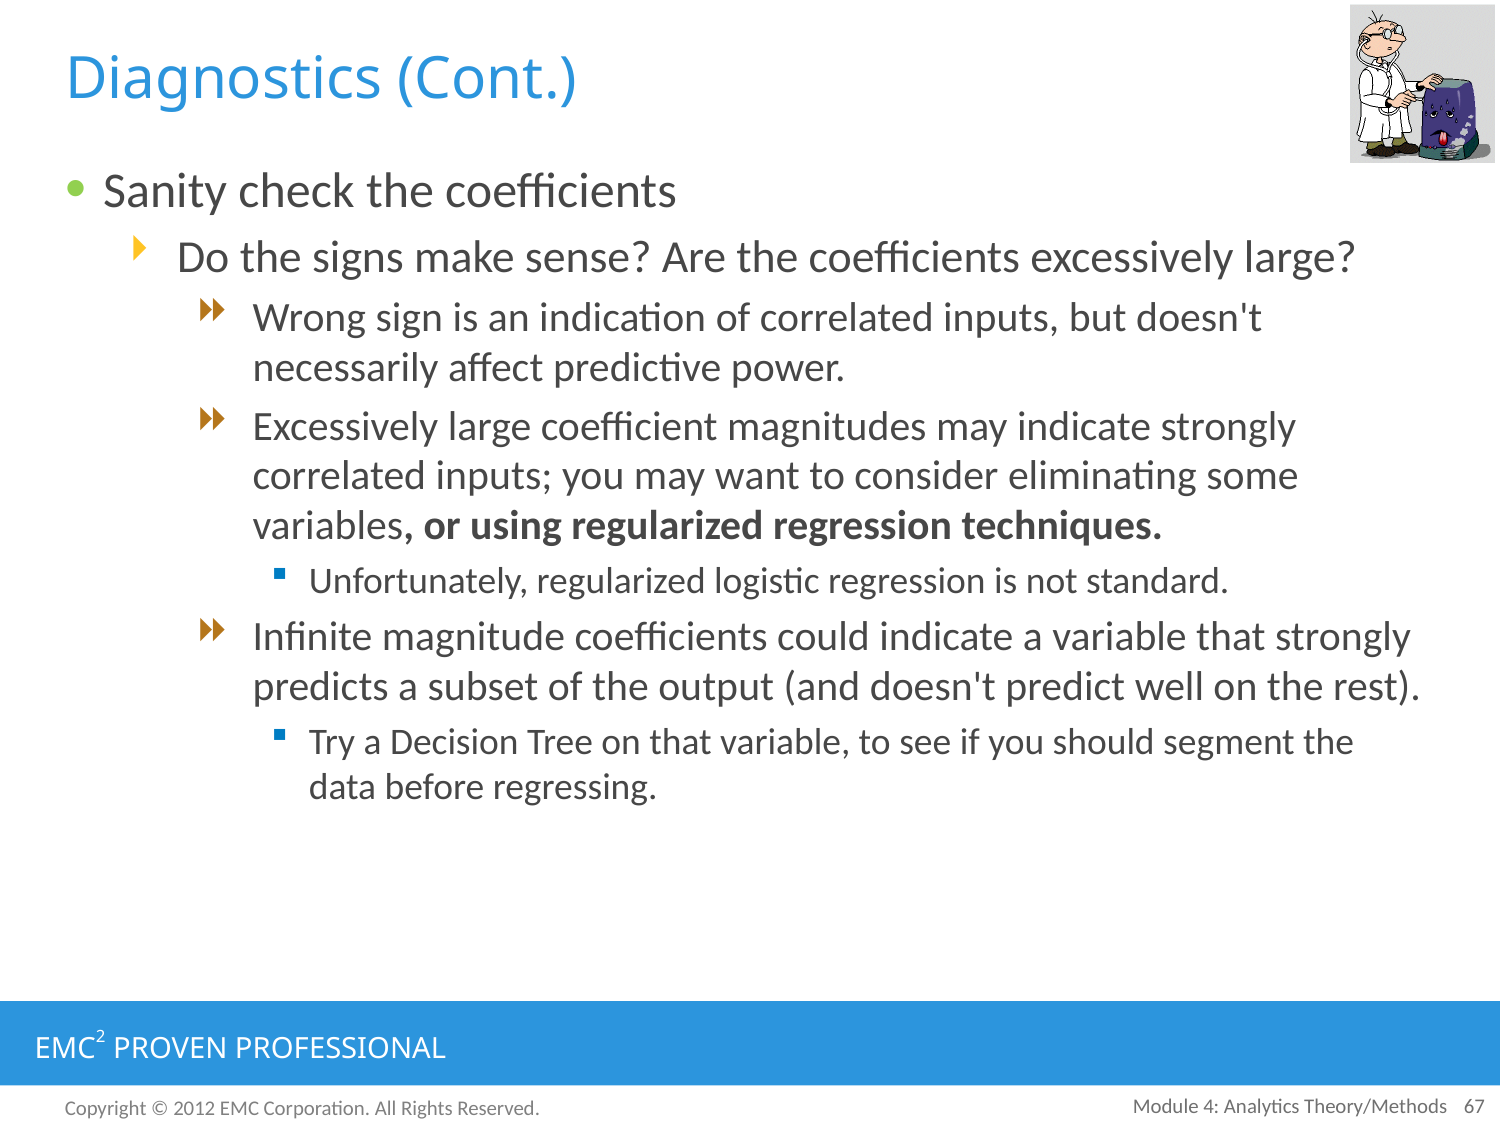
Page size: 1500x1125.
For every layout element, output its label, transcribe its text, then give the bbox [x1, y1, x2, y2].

footer Module 4: Analytics Theory/Methods [774, 1087, 1463, 1125]
title Diagnostics (Cont.) [49, 12, 1340, 138]
list Sanity check the coefficients Do the signs make sense? Are the coefficients excessively large? Wrong sign is an indication of correlated inputs, but doesn't necessarily affect predictive power. Excessively large coefficient magnitudes may indicate strongly correlated inputs; you may want to consider eliminating some variables, or using regularized regression techniques. Unfortunately, regularized logistic regression is not standard. Infinite magnitude coefficients could indicate a variable that strongly predicts a subset of the output (and doesn't predict well on the rest). Try a Decision Tree on that variable, to see if you should segment the data before regressing. [49, 149, 1438, 1001]
picture [1345, 0, 1500, 168]
slide_number 67 [1463, 1087, 1500, 1125]
